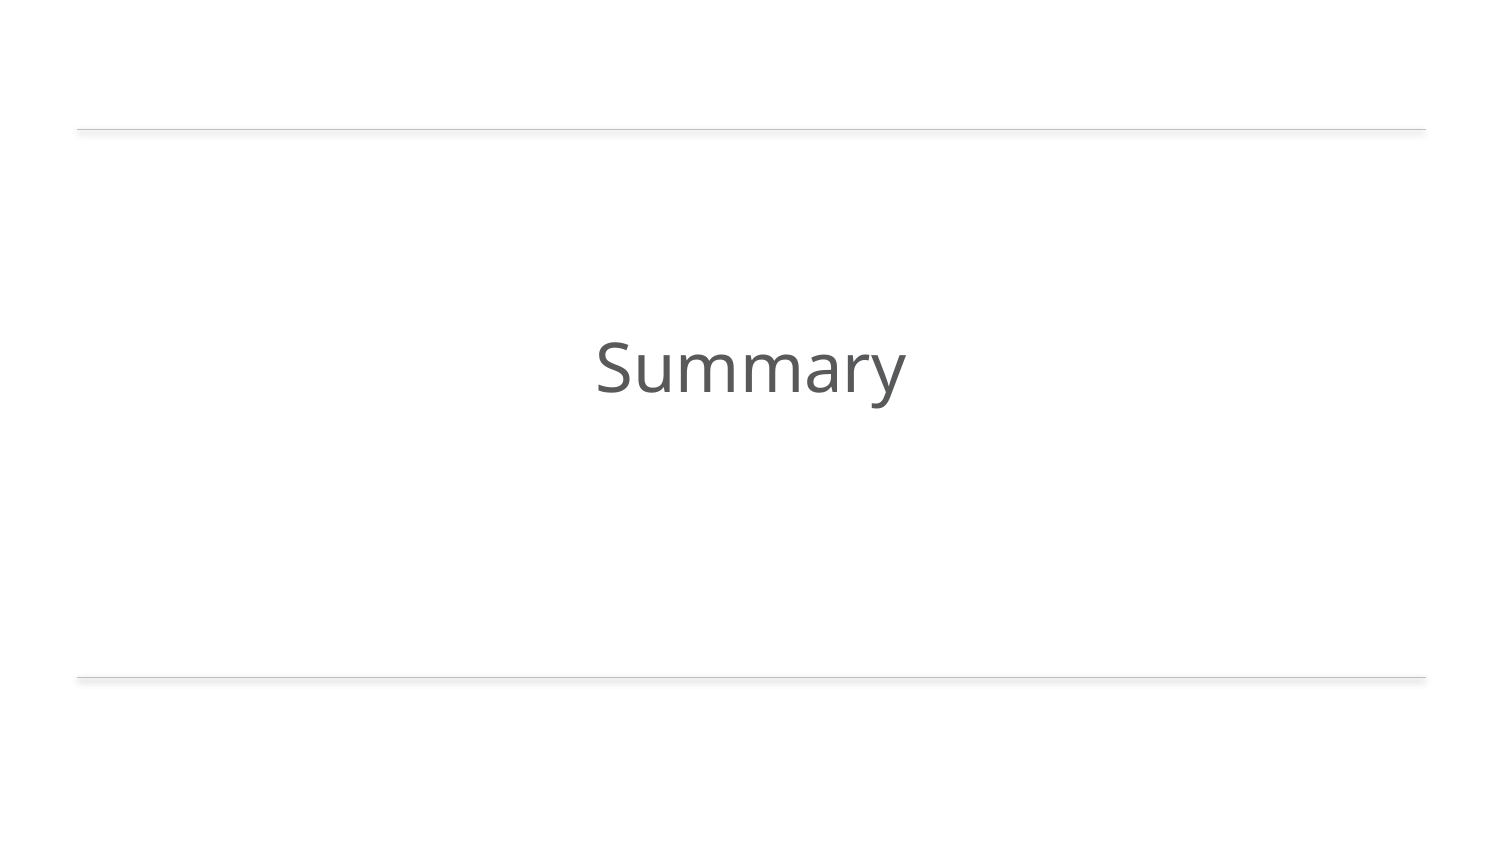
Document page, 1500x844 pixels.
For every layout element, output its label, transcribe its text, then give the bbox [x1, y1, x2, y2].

list Summary [76, 201, 1427, 407]
